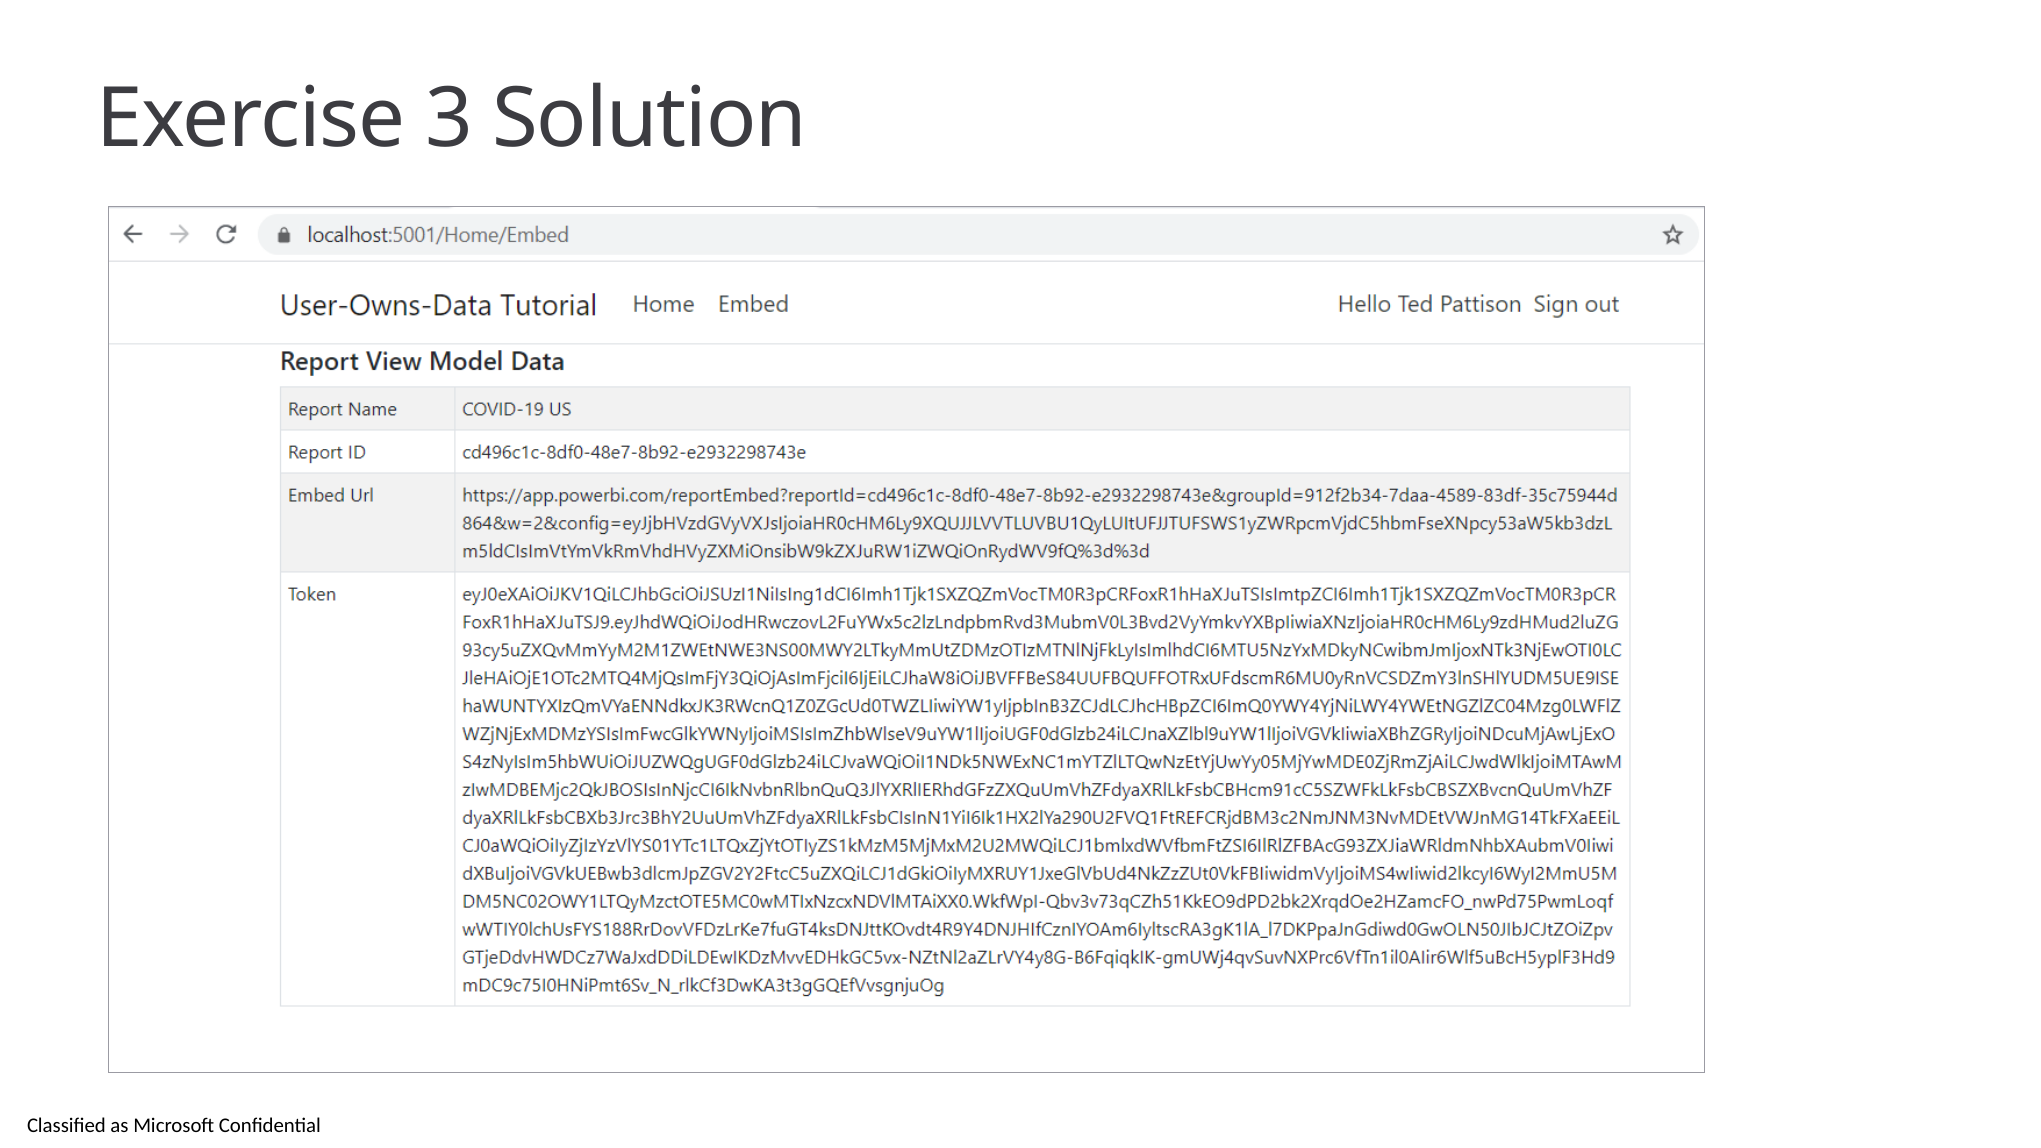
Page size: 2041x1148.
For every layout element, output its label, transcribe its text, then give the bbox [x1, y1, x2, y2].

picture [107, 206, 1706, 1073]
title Exercise 3 Solution [96, 75, 1904, 166]
